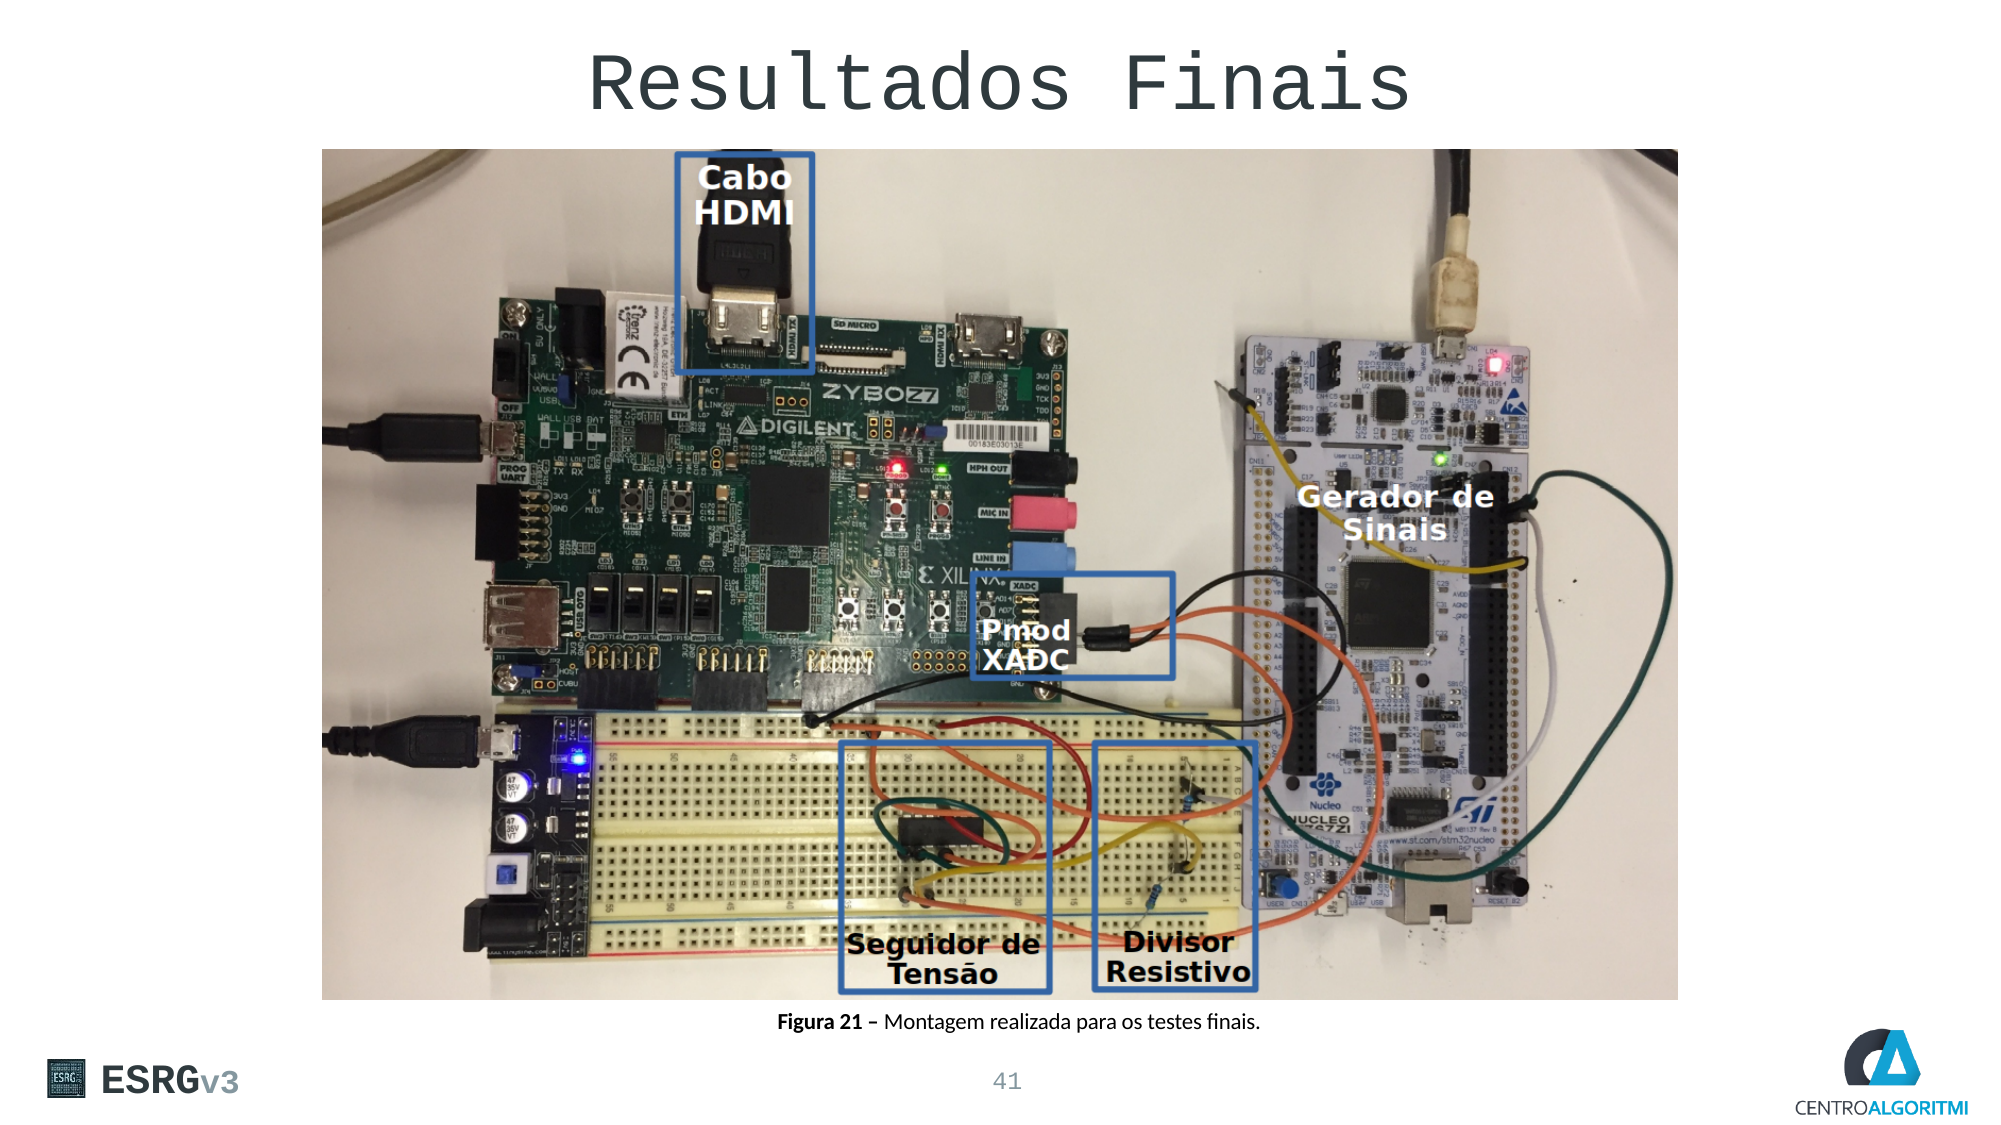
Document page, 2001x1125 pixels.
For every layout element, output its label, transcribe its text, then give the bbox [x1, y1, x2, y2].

footer ESRGv3 [98, 1056, 243, 1125]
title Resultados Finais [302, 26, 1698, 217]
picture [322, 149, 1678, 1000]
text_box [47, 1059, 86, 1098]
text_box [1795, 1028, 1968, 1115]
text_box 41 [986, 1066, 1025, 1095]
text_box Figura 21 – Montagem realizada para os testes finais. [511, 1008, 1527, 1034]
